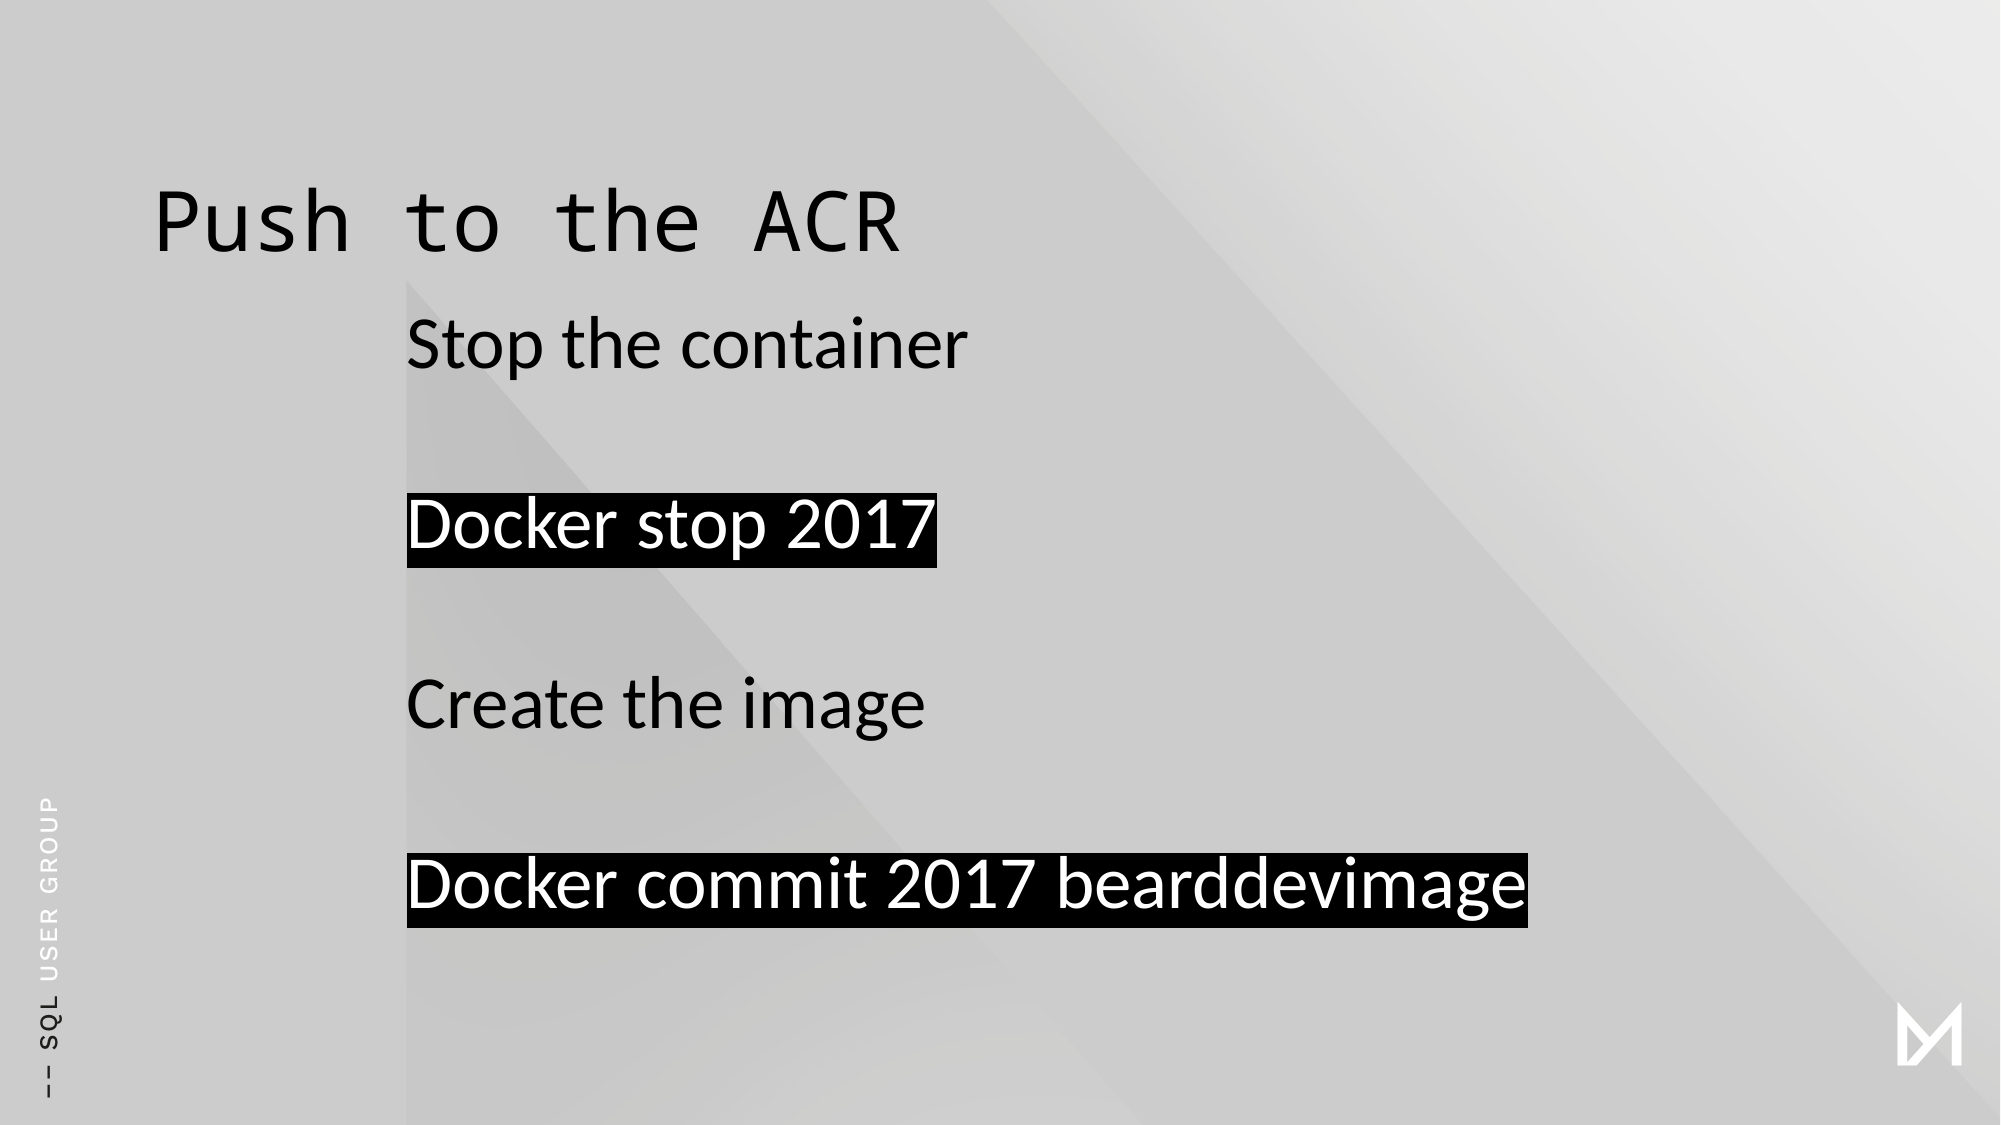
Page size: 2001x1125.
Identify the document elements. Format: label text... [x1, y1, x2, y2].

text_box Stop the container Docker stop 2017 Create the image Docker commit 2017 bearddevimage [391, 286, 1609, 992]
picture [0, 0, 2001, 1125]
title Push to the ACR [137, 59, 1863, 278]
